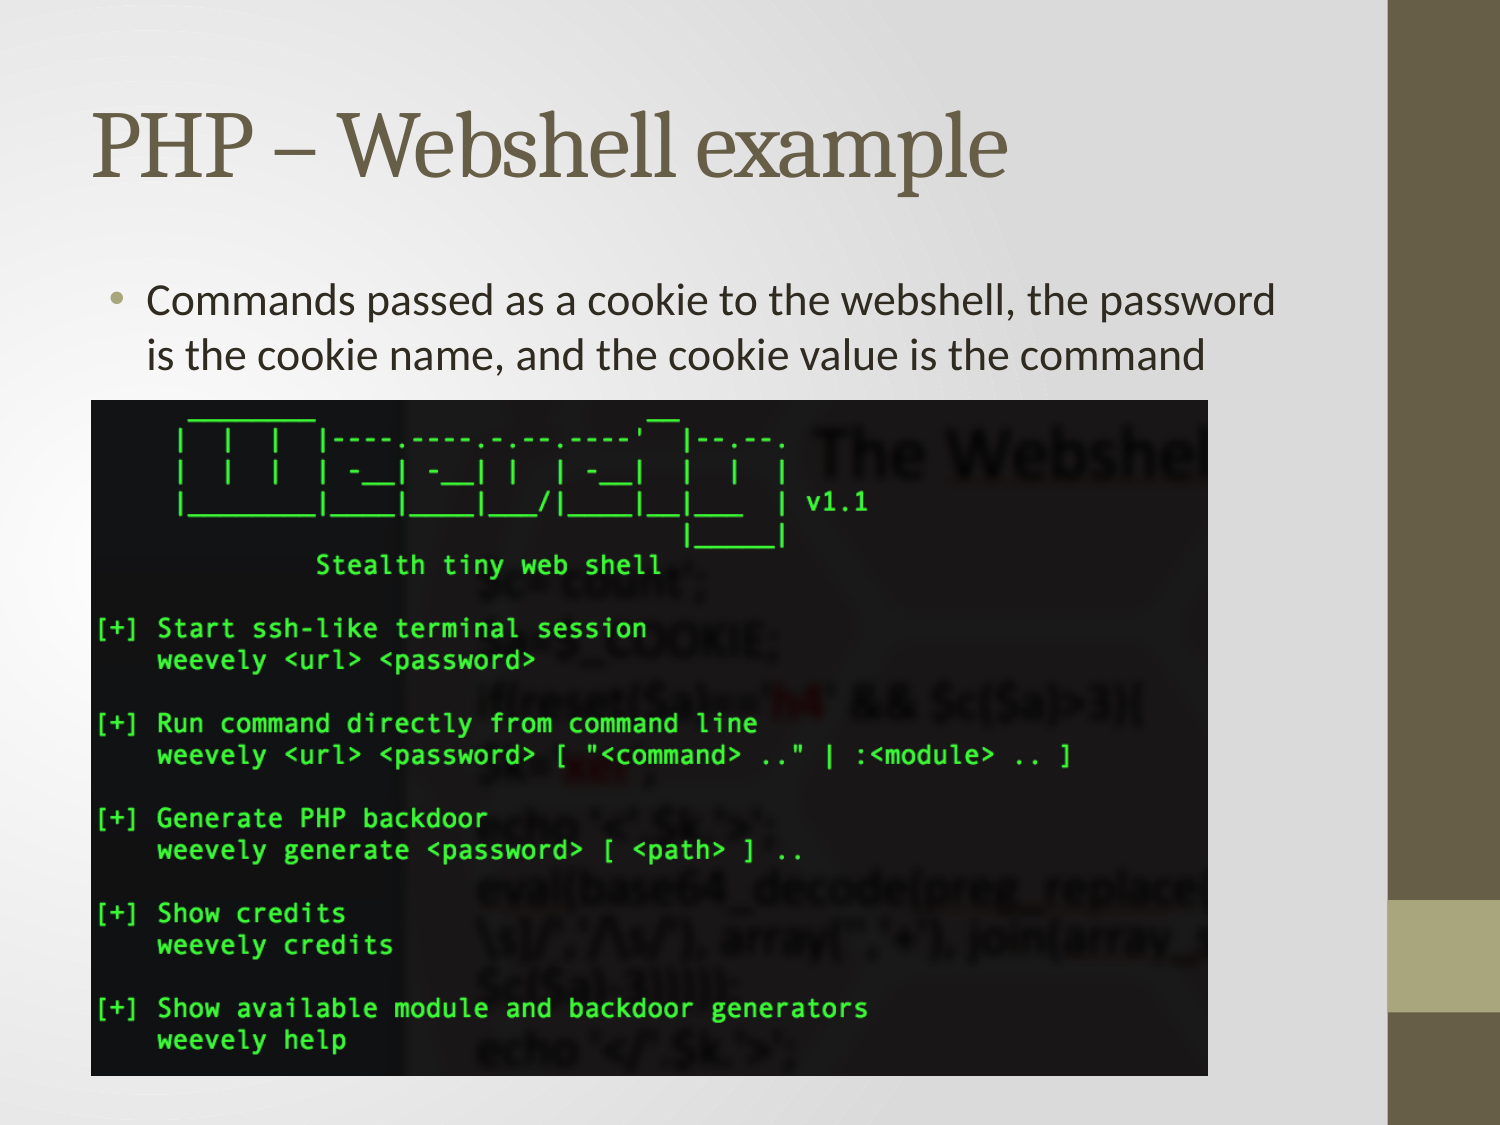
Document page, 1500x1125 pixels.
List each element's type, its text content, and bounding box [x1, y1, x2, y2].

title PHP – Webshell example [75, 45, 1325, 233]
list Commands passed as a cookie to the webshell, the password is the cookie name, and the cookie value is the command [75, 262, 1325, 1050]
picture [34, 399, 1265, 1077]
